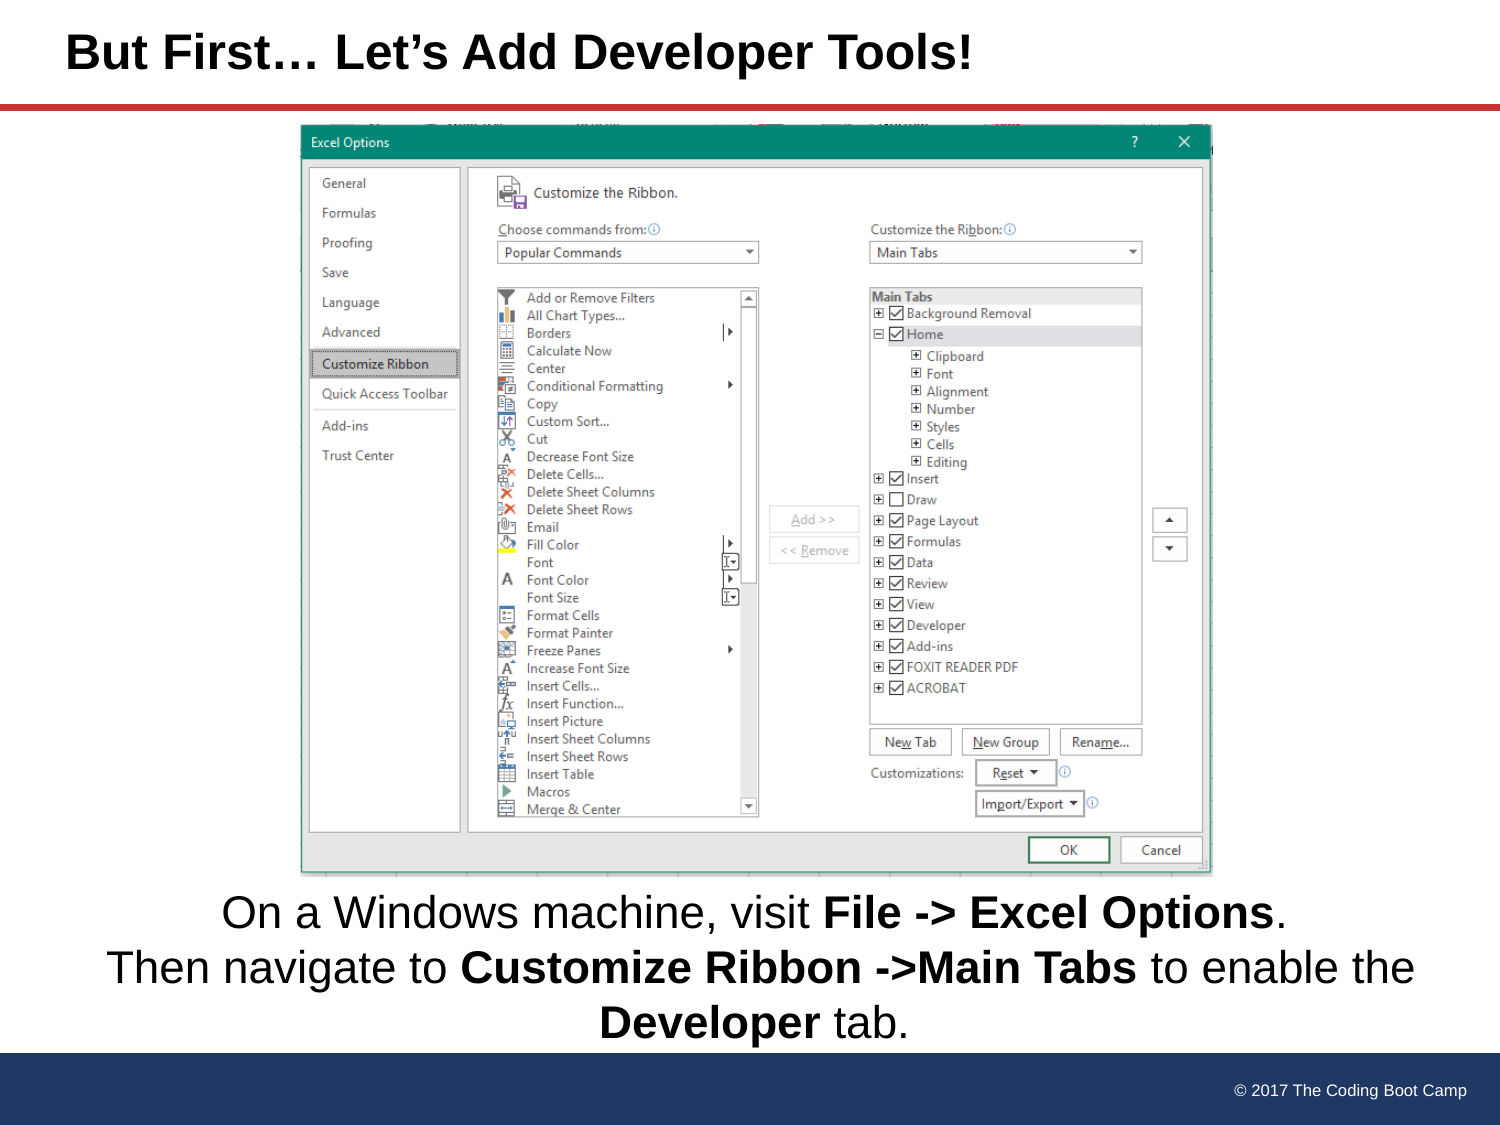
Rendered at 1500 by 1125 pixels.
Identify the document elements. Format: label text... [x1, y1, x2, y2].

text_box On a Windows machine, visit File -> Excel Options. Then navigate to Customize Ribbon ->Main Tabs to enable the Developer tab. [46, 874, 1475, 1038]
picture [299, 124, 1213, 877]
title But First… Let’s Add Developer Tools! [50, 0, 1425, 108]
